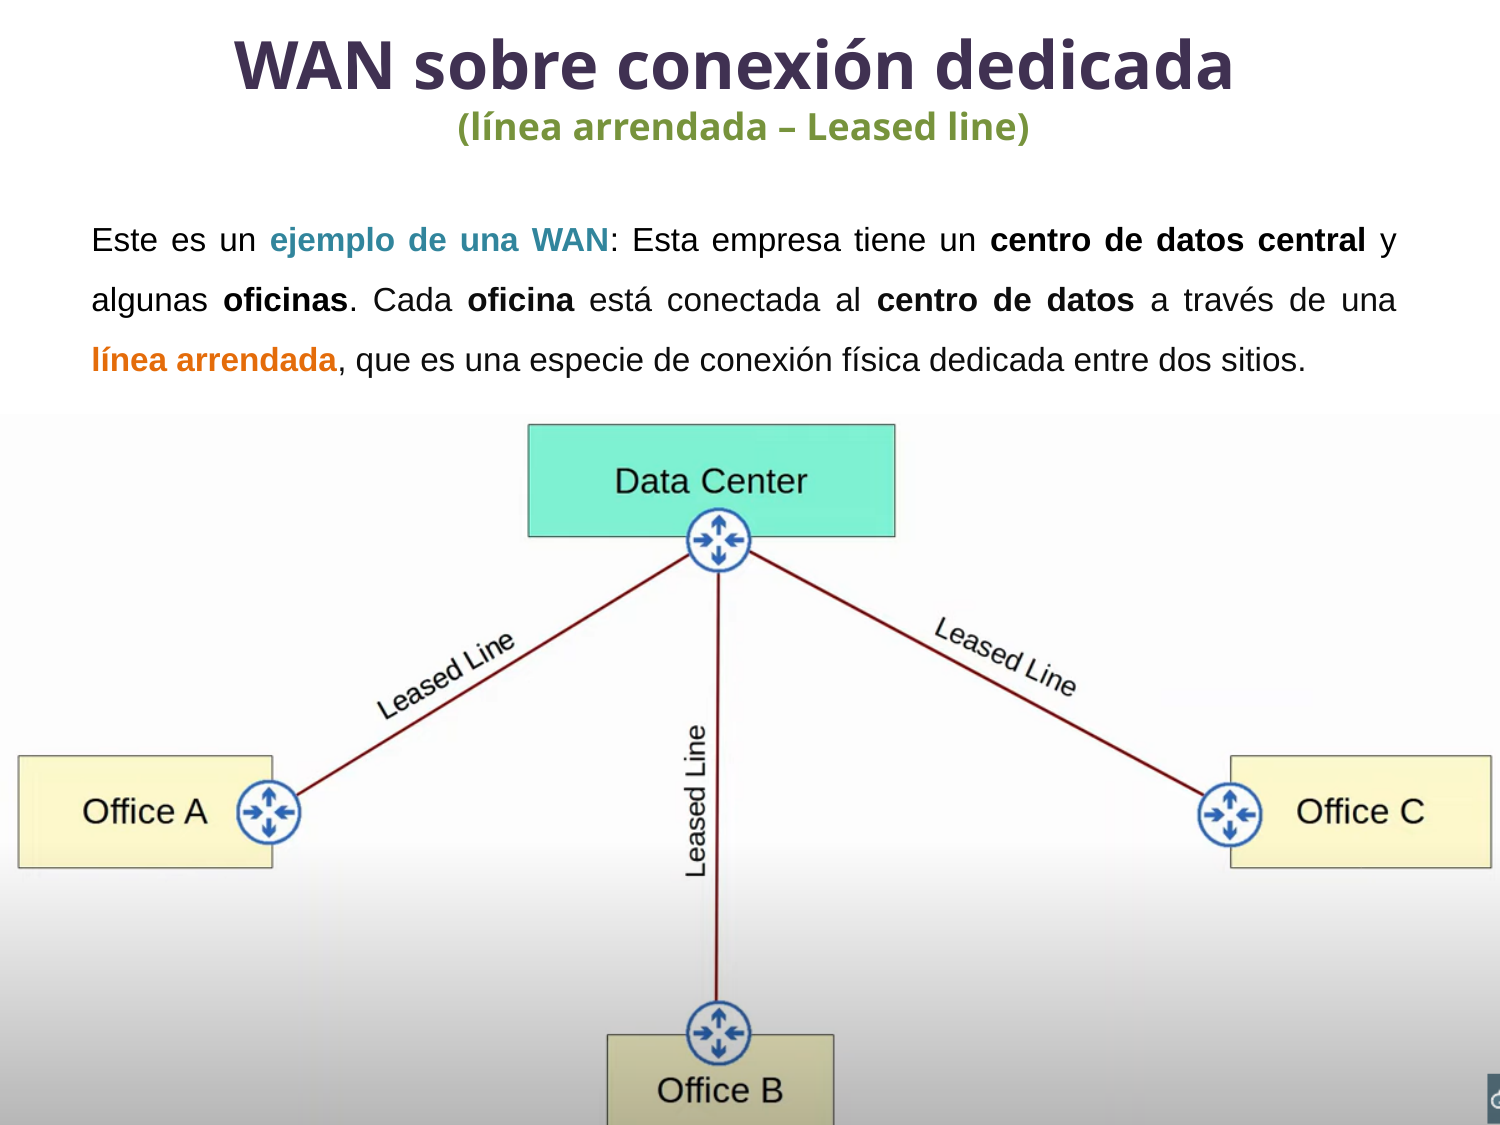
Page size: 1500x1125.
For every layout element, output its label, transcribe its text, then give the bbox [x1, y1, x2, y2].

picture [0, 413, 1500, 1125]
text_box WAN sobre conexión dedicada (línea arrendada – Leased line) [125, 15, 1363, 156]
text_box Este es un ejemplo de una WAN: Esta empresa tiene un centro de datos central y algunas oficinas. Cada oficina está conectada al centro de datos a través de una línea arrendada, que es una especie de conexión física dedicada entre dos sitios. [76, 190, 1412, 386]
